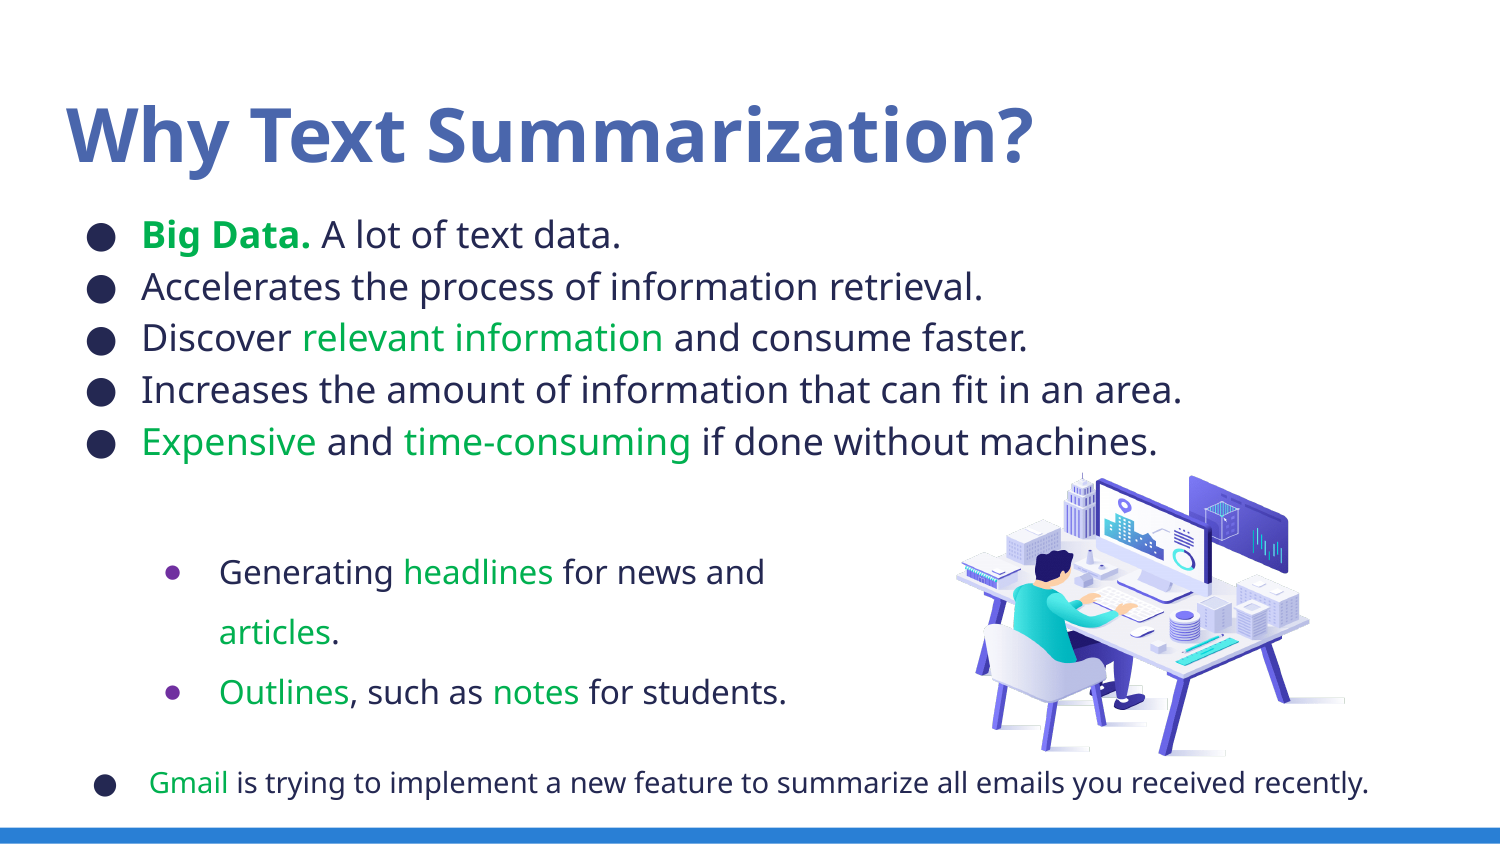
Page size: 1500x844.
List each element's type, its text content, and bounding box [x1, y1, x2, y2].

text_box Gmail is trying to implement a new feature to summarize all emails you received recently. [59, 752, 1457, 808]
title Why Text Summarization? [51, 72, 1449, 189]
picture [902, 468, 1389, 766]
text_box Generating headlines for news and articles. Outlines, such as notes for students. [129, 523, 897, 719]
list Big Data. A lot of text data. Accelerates the process of information retrieval. Discover relevant information and consume faster. Increases the amount of information that can fit in an area. Expensive and time-consuming if done without machines. [51, 189, 1449, 460]
